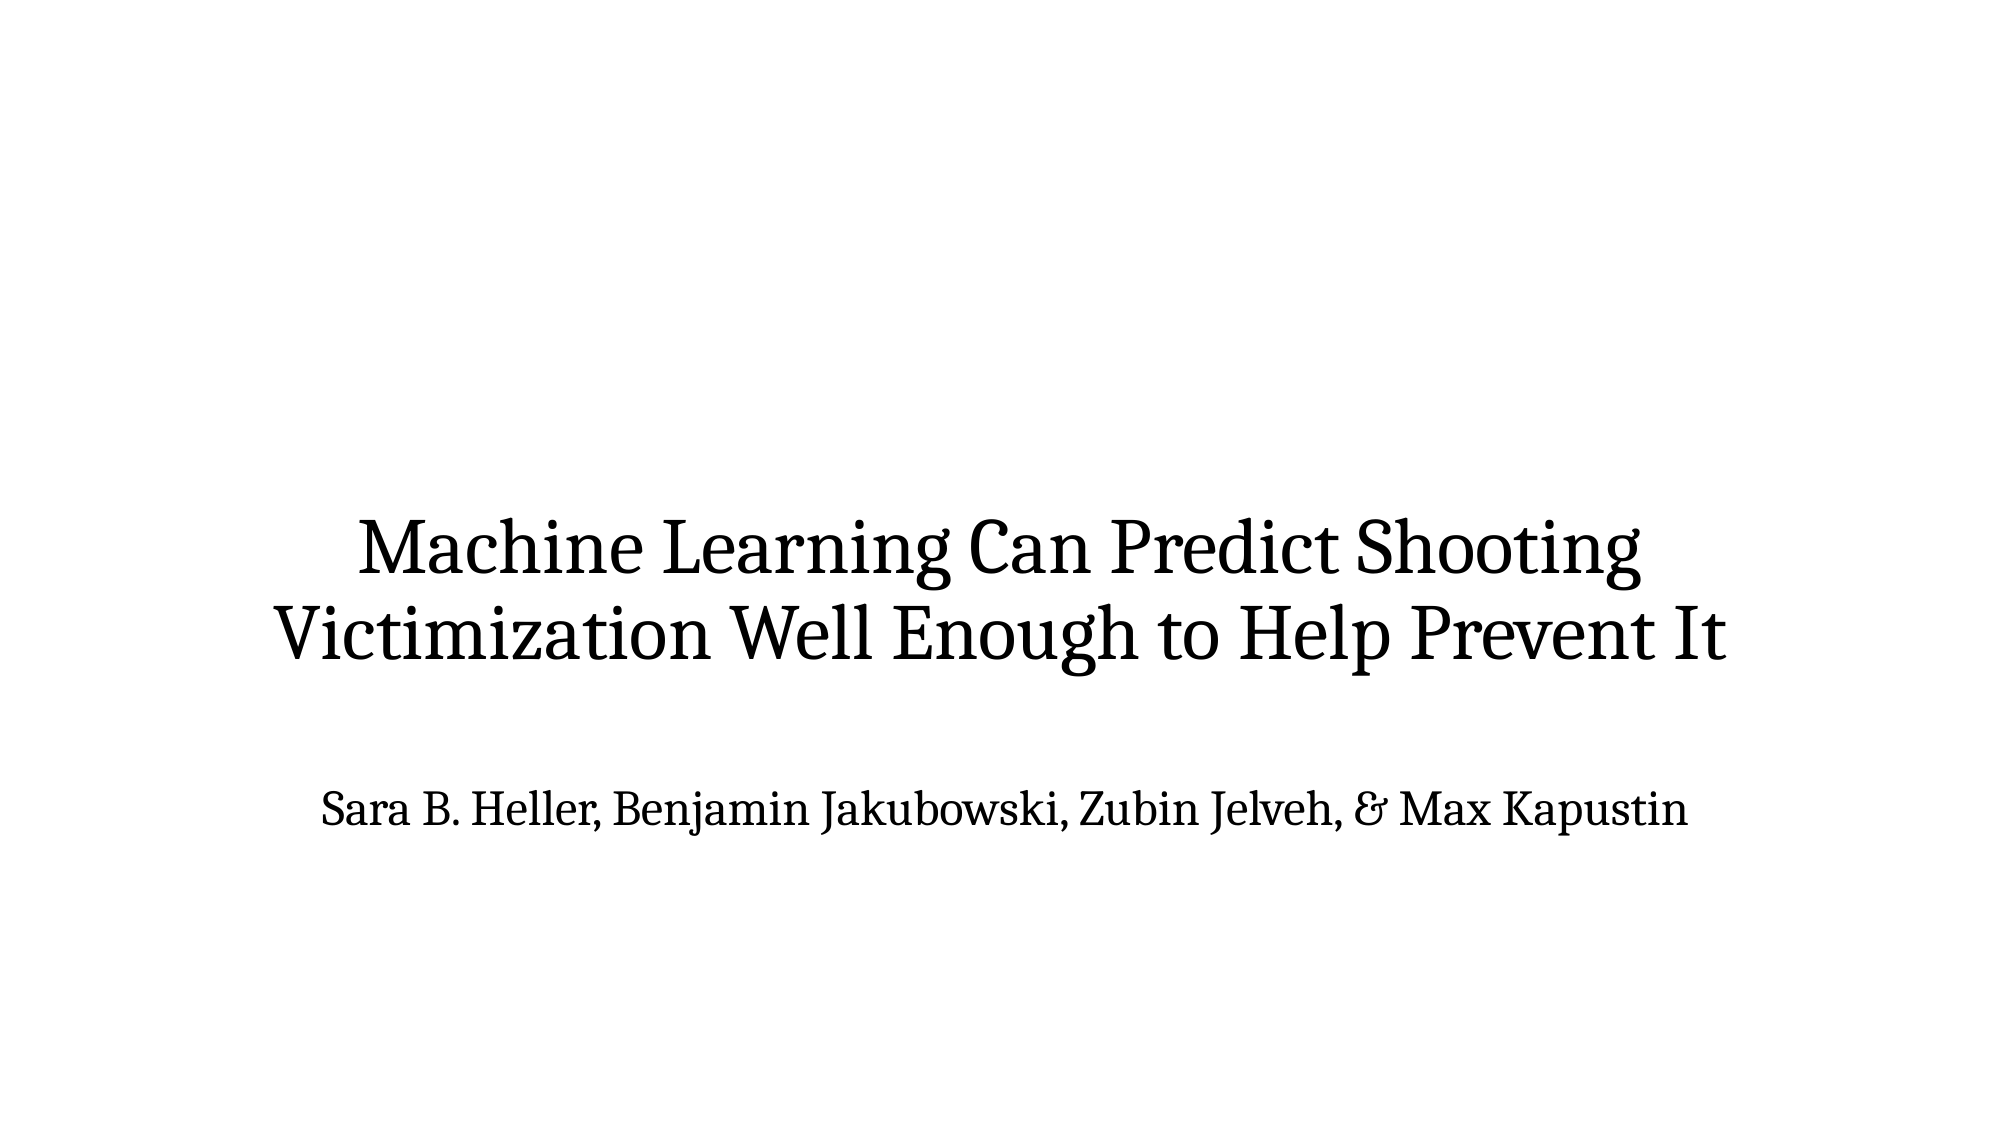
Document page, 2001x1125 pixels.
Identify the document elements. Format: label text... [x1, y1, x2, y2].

title Machine Learning Can Predict Shooting Victimization Well Enough to Help Prevent It Sara B. Heller, Benjamin Jakubowski, Zubin Jelveh, & Max Kapustin [249, 452, 1750, 844]
